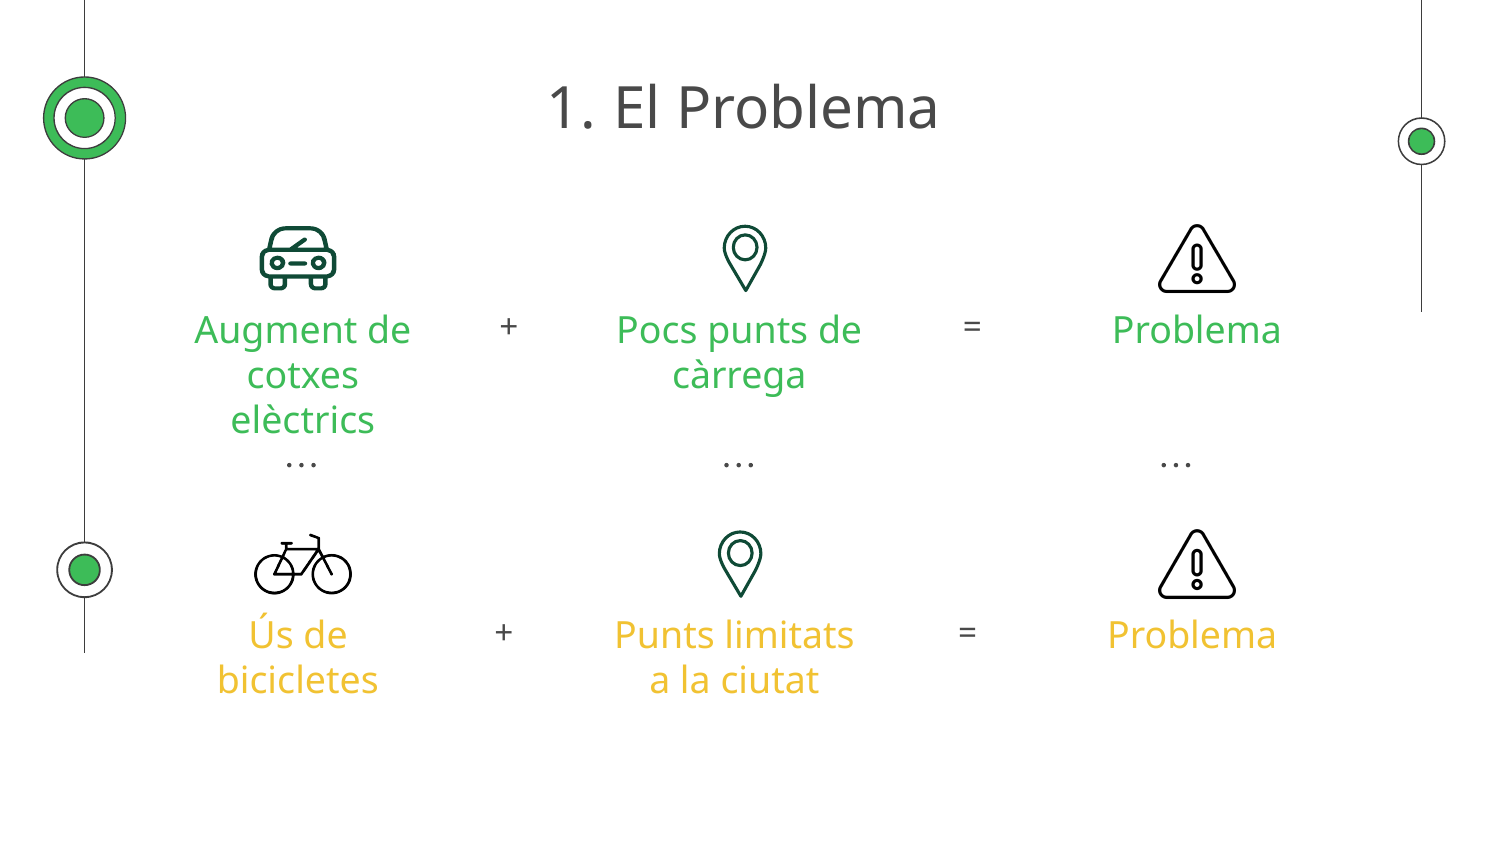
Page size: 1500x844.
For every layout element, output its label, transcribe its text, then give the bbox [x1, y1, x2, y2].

subtitle + [368, 290, 658, 379]
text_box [723, 462, 754, 468]
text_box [1161, 462, 1191, 468]
title El Problema [281, 55, 1197, 153]
text_box [724, 226, 766, 291]
subtitle + [363, 596, 654, 685]
subtitle = [827, 596, 1117, 685]
subtitle = [832, 290, 1122, 379]
subtitle Problema [1117, 596, 1337, 651]
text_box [259, 225, 337, 291]
picture [253, 515, 352, 614]
subtitle Punts limitats a la ciutat [654, 596, 827, 651]
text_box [286, 462, 316, 468]
subtitle Augment de cotxes elèctrics [158, 290, 448, 412]
subtitle Ús de bicicletes [153, 596, 443, 718]
picture [1158, 219, 1236, 297]
text_box [719, 531, 761, 597]
picture [1158, 525, 1236, 603]
subtitle Problema [1122, 290, 1342, 345]
subtitle Pocs punts de càrrega [658, 290, 832, 345]
